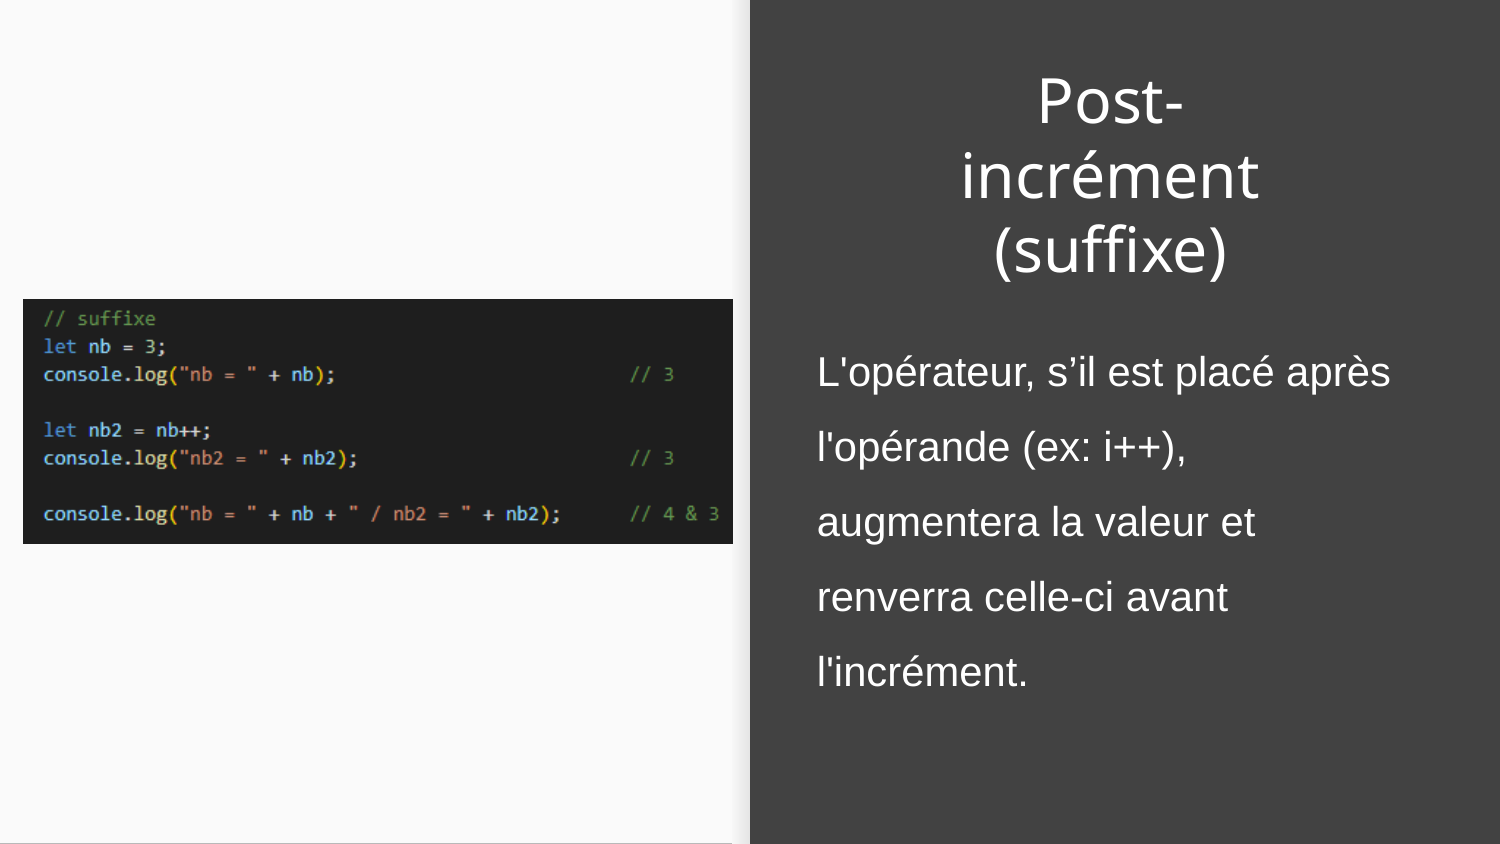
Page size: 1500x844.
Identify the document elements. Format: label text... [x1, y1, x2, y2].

picture [23, 299, 733, 545]
text_box Post-incrément (suffixe) [881, 45, 1341, 301]
text_box L'opérateur, s’il est placé après l'opérande (ex: i++), augmentera la valeur et renverra celle-ci avant l'incrément. [801, 304, 1420, 710]
